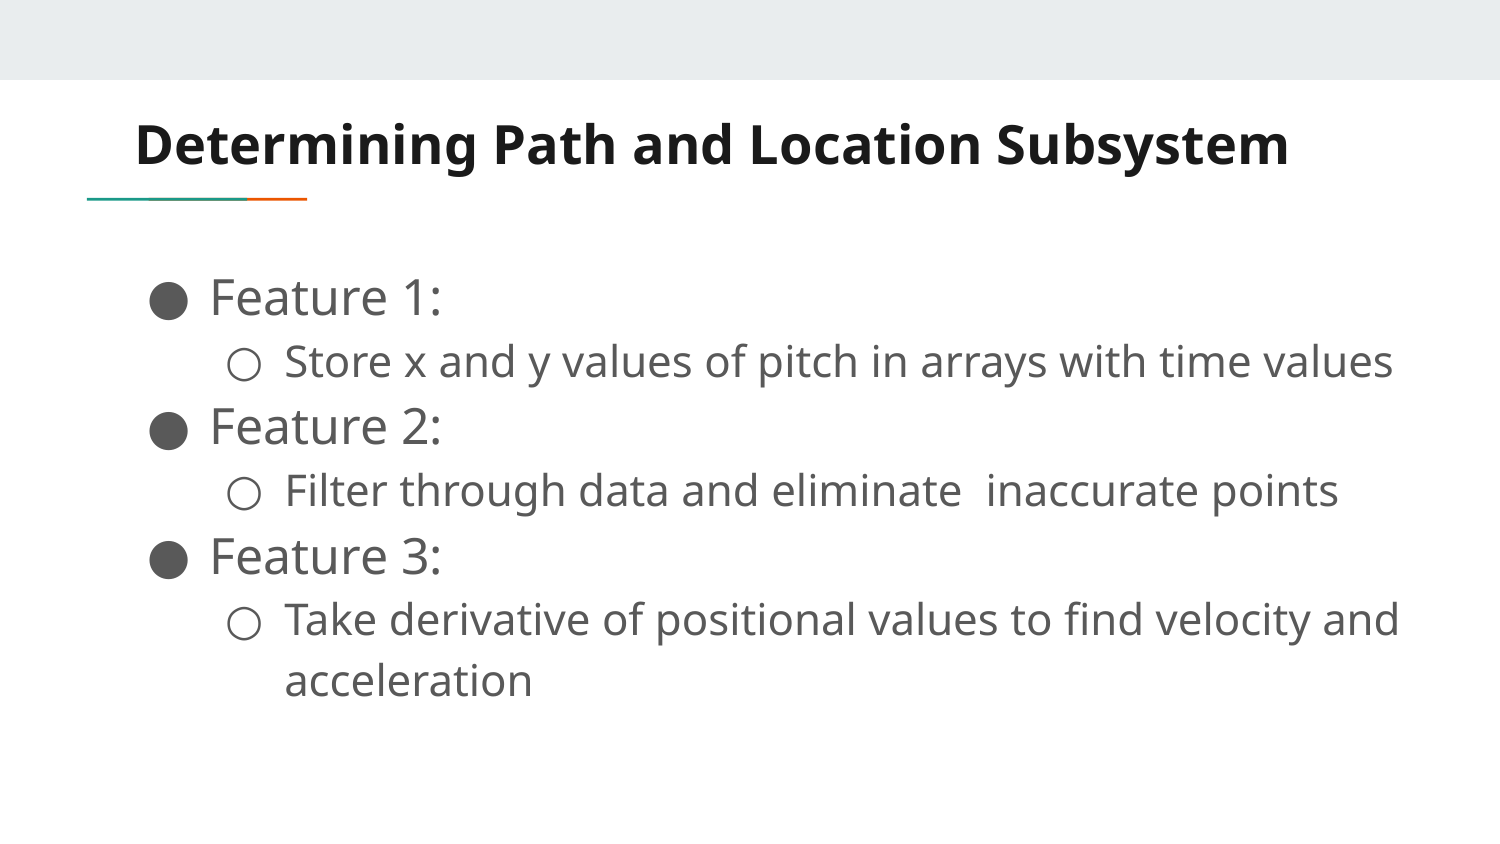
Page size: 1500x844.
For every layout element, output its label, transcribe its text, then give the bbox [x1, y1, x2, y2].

list Feature 1: Store x and y values of pitch in arrays with time values Feature 2: Filter through data and eliminate inaccurate points Feature 3: Take derivative of positional values to find velocity and acceleration [119, 241, 1438, 706]
title Determining Path and Location Subsystem [119, 94, 1381, 183]
